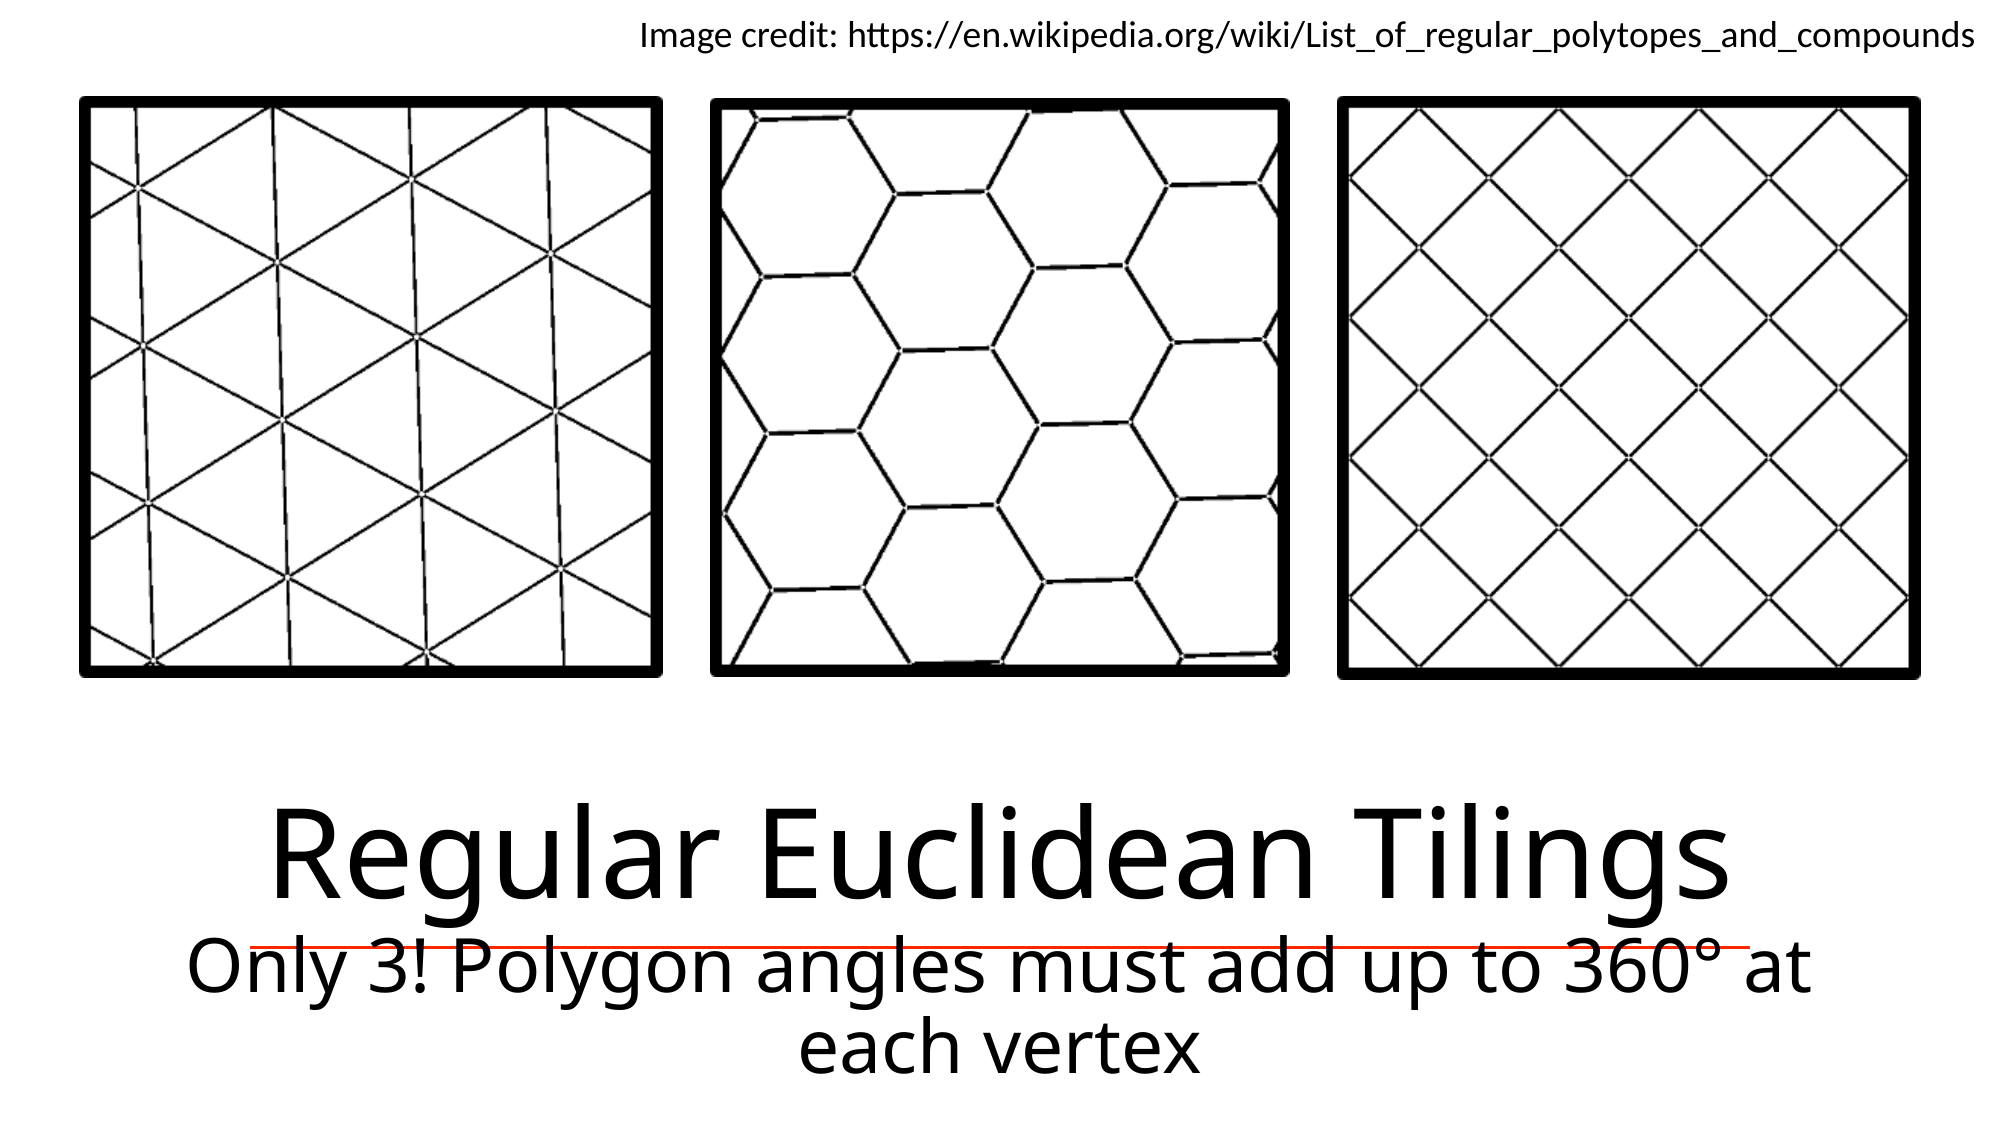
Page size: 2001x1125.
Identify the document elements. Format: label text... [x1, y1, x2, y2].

picture [79, 96, 663, 678]
title Regular Euclidean Tilings [105, 749, 1895, 913]
text_box Only 3! Polygon angles must add up to 360° at each vertex [105, 913, 1895, 1097]
text_box Image credit: https://en.wikipedia.org/wiki/List_of_regular_polytopes_and_compounds [624, 2, 1992, 63]
picture [710, 98, 1290, 677]
picture [1337, 96, 1921, 680]
